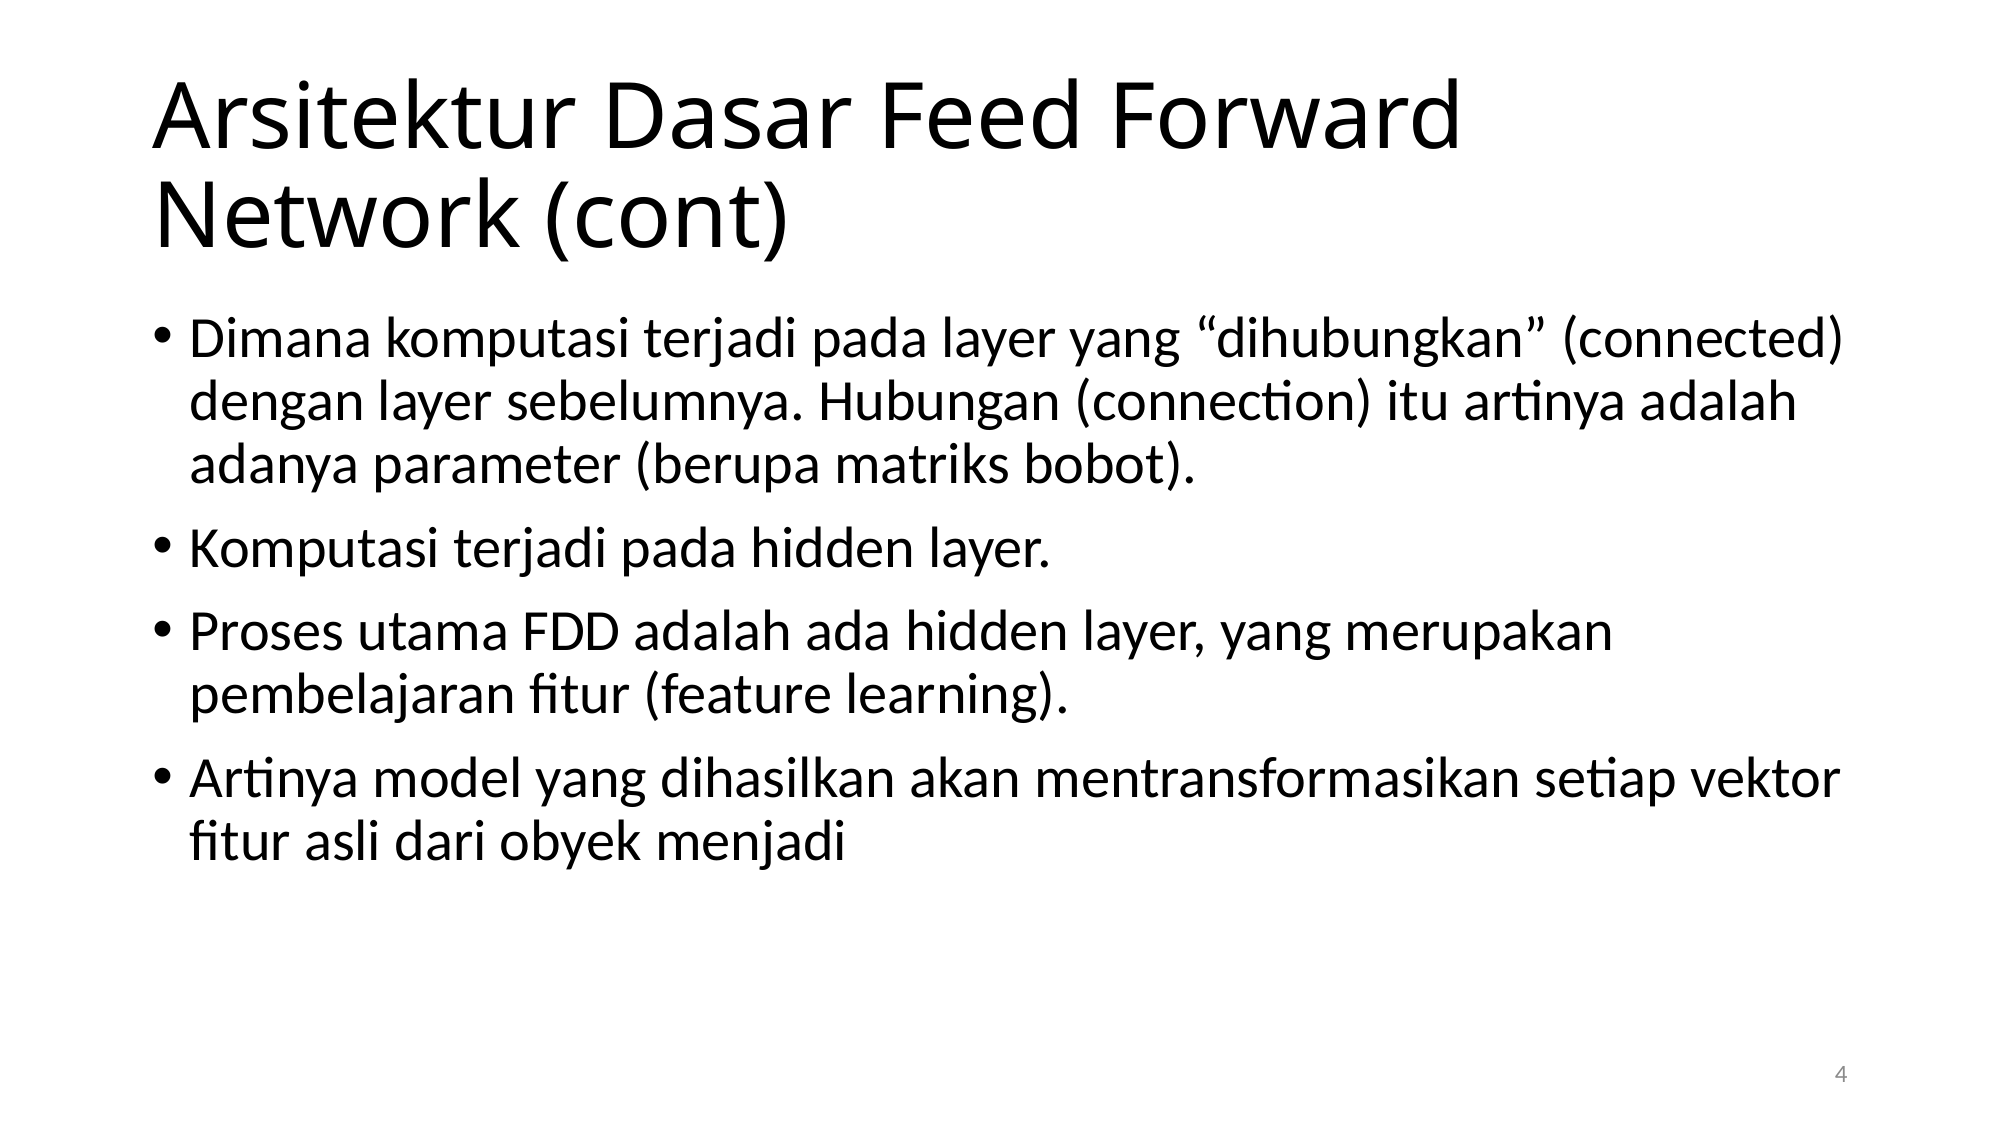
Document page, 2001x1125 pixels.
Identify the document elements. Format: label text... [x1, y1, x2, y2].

title Arsitektur Dasar Feed Forward Network (cont) [137, 59, 1863, 278]
slide_number 4 [1412, 1042, 1863, 1103]
list Dimana komputasi terjadi pada layer yang “dihubungkan” (connected) dengan layer sebelumnya. Hubungan (connection) itu artinya adalah adanya parameter (berupa matriks bobot). Komputasi terjadi pada hidden layer. Proses utama FDD adalah ada hidden layer, yang merupakan pembelajaran fitur (feature learning). Artinya model yang dihasilkan akan mentransformasikan setiap vektor fitur asli dari obyek menjadi [137, 299, 1863, 1014]
